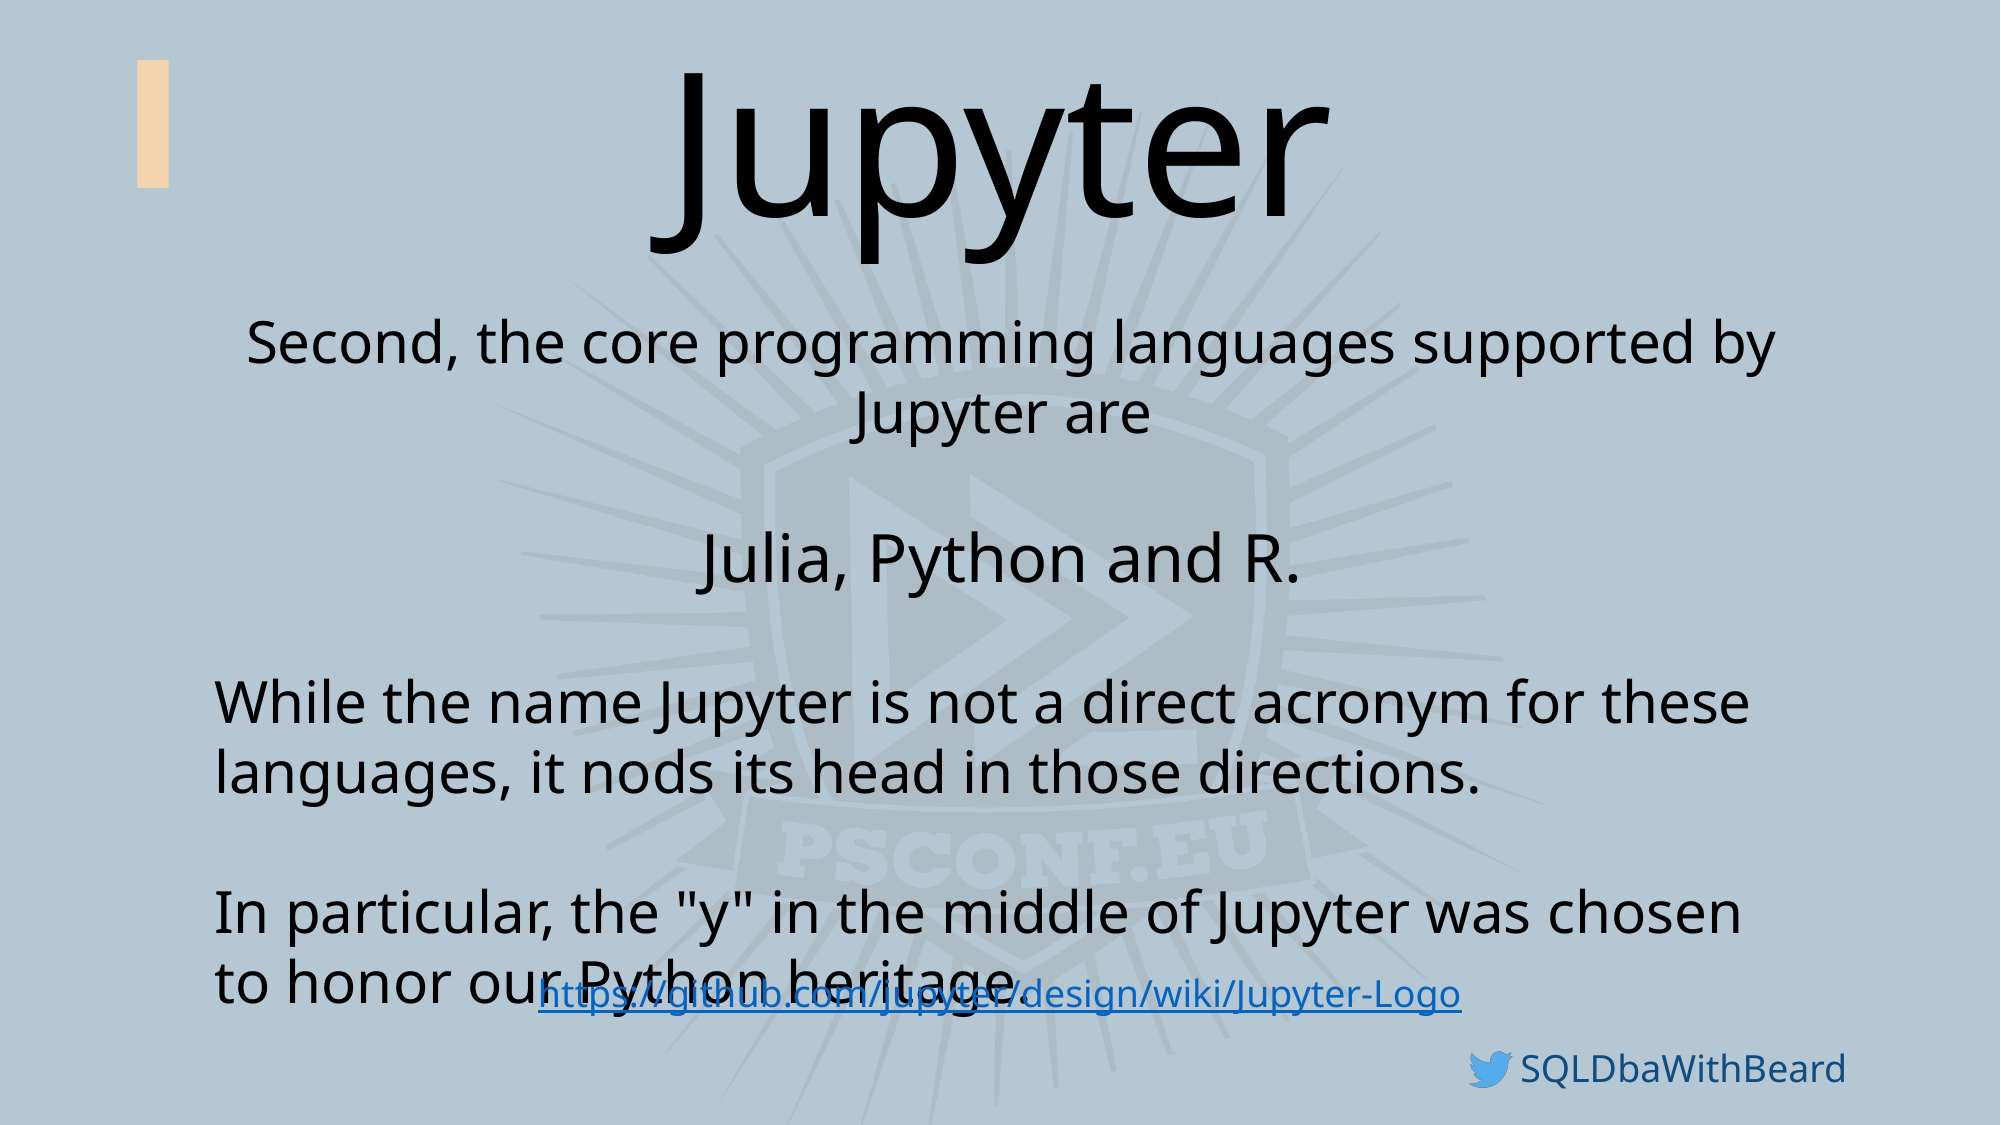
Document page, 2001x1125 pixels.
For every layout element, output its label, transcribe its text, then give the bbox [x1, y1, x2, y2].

footer SQLDbaWithBeard [1505, 1037, 1956, 1098]
text_box Second, the core programming languages supported by Jupyter are Julia, Python and R. While the name Jupyter is not a direct acronym for these languages, it nods its head in those directions. In particular, the "y" in the middle of Jupyter was chosen to honor our Python heritage. [199, 298, 1823, 1023]
list Jupyter [613, 35, 1387, 272]
text_box https://github.com/jupyter/design/wiki/Jupyter-Logo [523, 962, 1477, 1029]
picture [1458, 1037, 1523, 1103]
